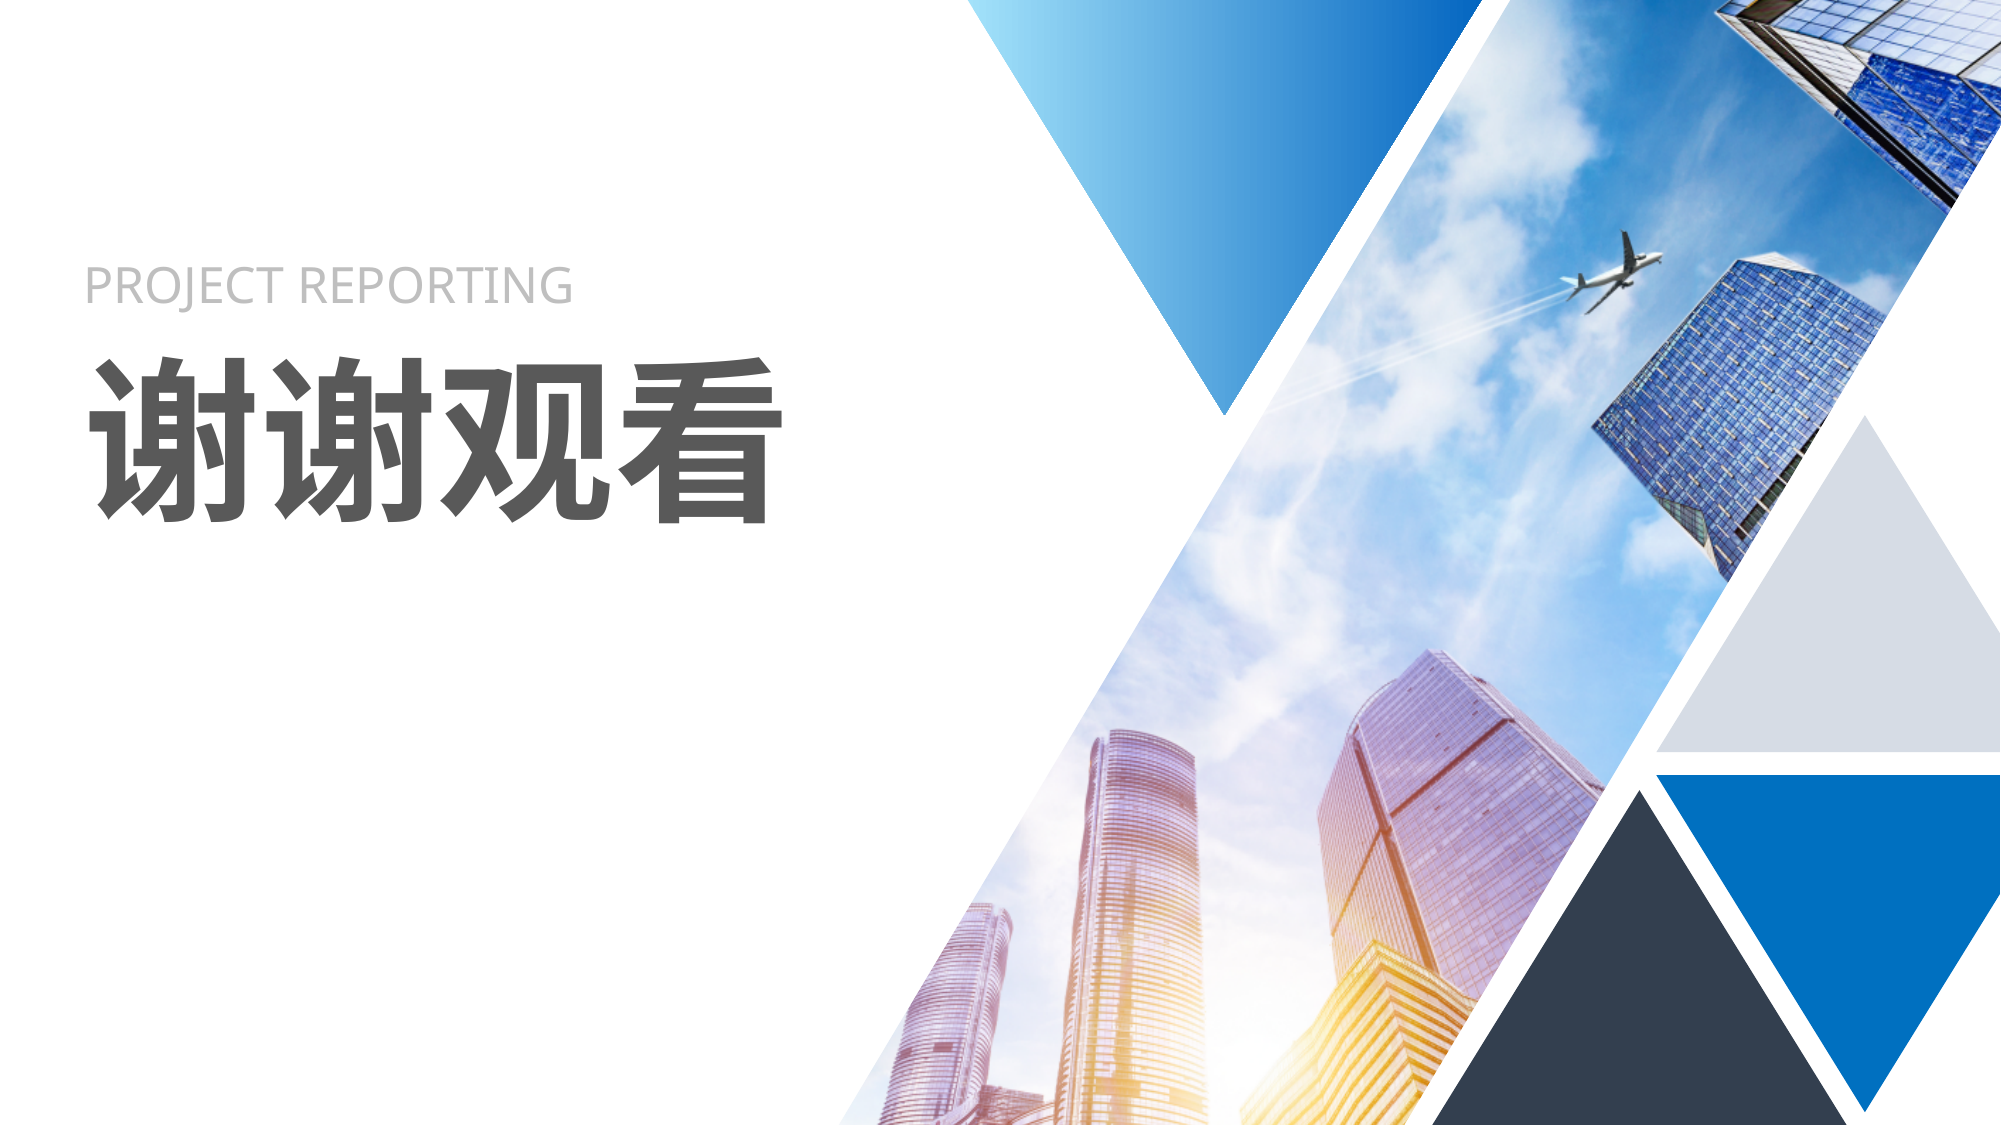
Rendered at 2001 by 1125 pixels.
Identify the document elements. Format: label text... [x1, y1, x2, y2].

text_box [837, 0, 2000, 1125]
text_box Project reporting [68, 246, 633, 322]
text_box 谢谢观看 [68, 323, 837, 523]
